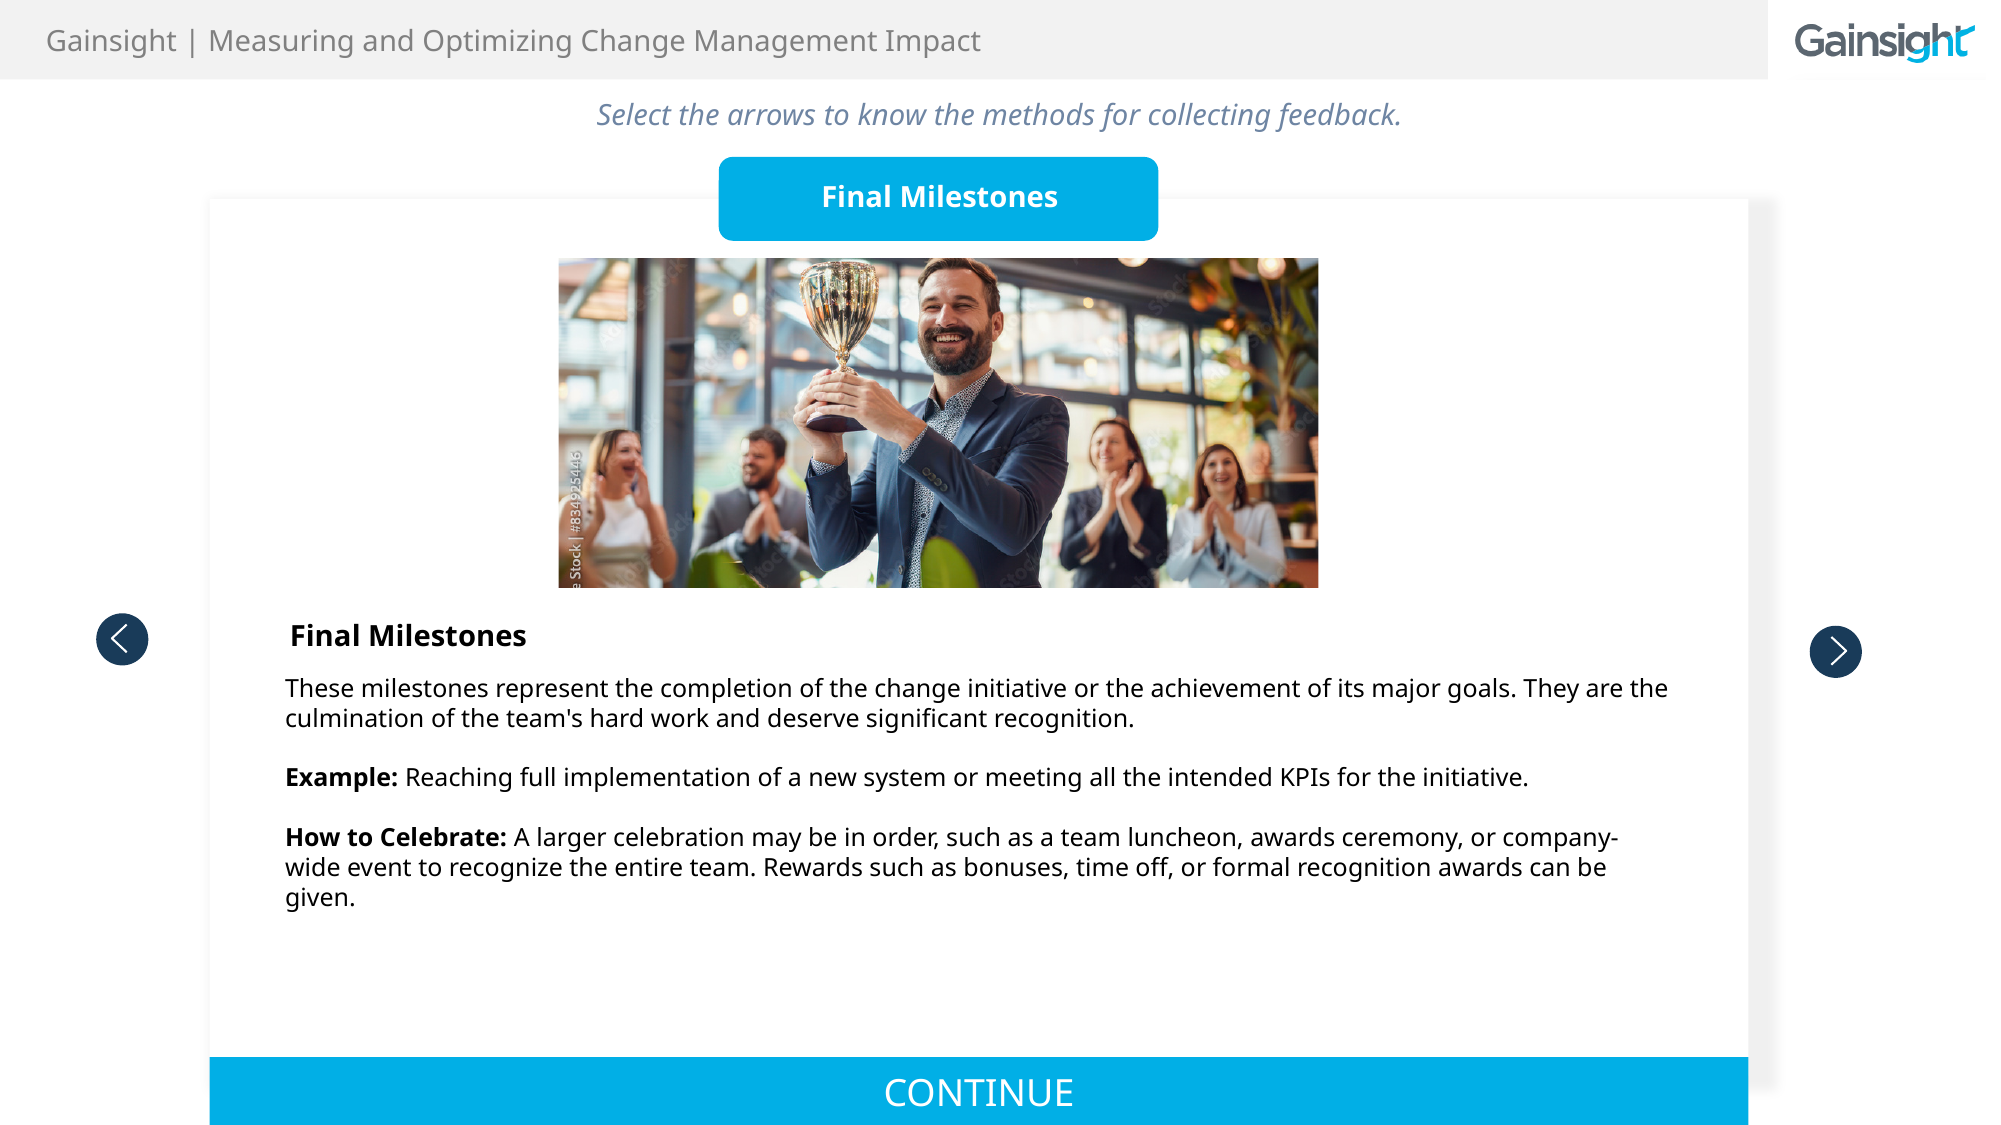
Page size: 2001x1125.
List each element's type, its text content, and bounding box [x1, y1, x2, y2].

text_box CONTINUE [209, 1056, 1749, 1125]
picture [558, 257, 1319, 588]
text_box Final Milestones [275, 609, 1299, 660]
text_box These milestones represent the completion of the change initiative or the achievement of its major goals. They are the culmination of the team's hard work and deserve significant recognition. Example: Reaching full implementation of a new system or meeting all the intended KPIs for the initiative. How to Celebrate: A larger celebration may be in order, such as a team luncheon, awards ceremony, or company-wide event to recognize the entire team. Rewards such as bonuses, time off, or formal recognition awards can be given. [270, 664, 1688, 919]
text_box Final Milestones [720, 171, 1160, 221]
picture [1781, 0, 1986, 80]
text_box Select the arrows to know the methods for collecting feedback. [400, 88, 1599, 139]
text_box [209, 198, 1749, 1056]
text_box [1809, 625, 1862, 678]
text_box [96, 613, 149, 666]
text_box [717, 155, 1160, 242]
